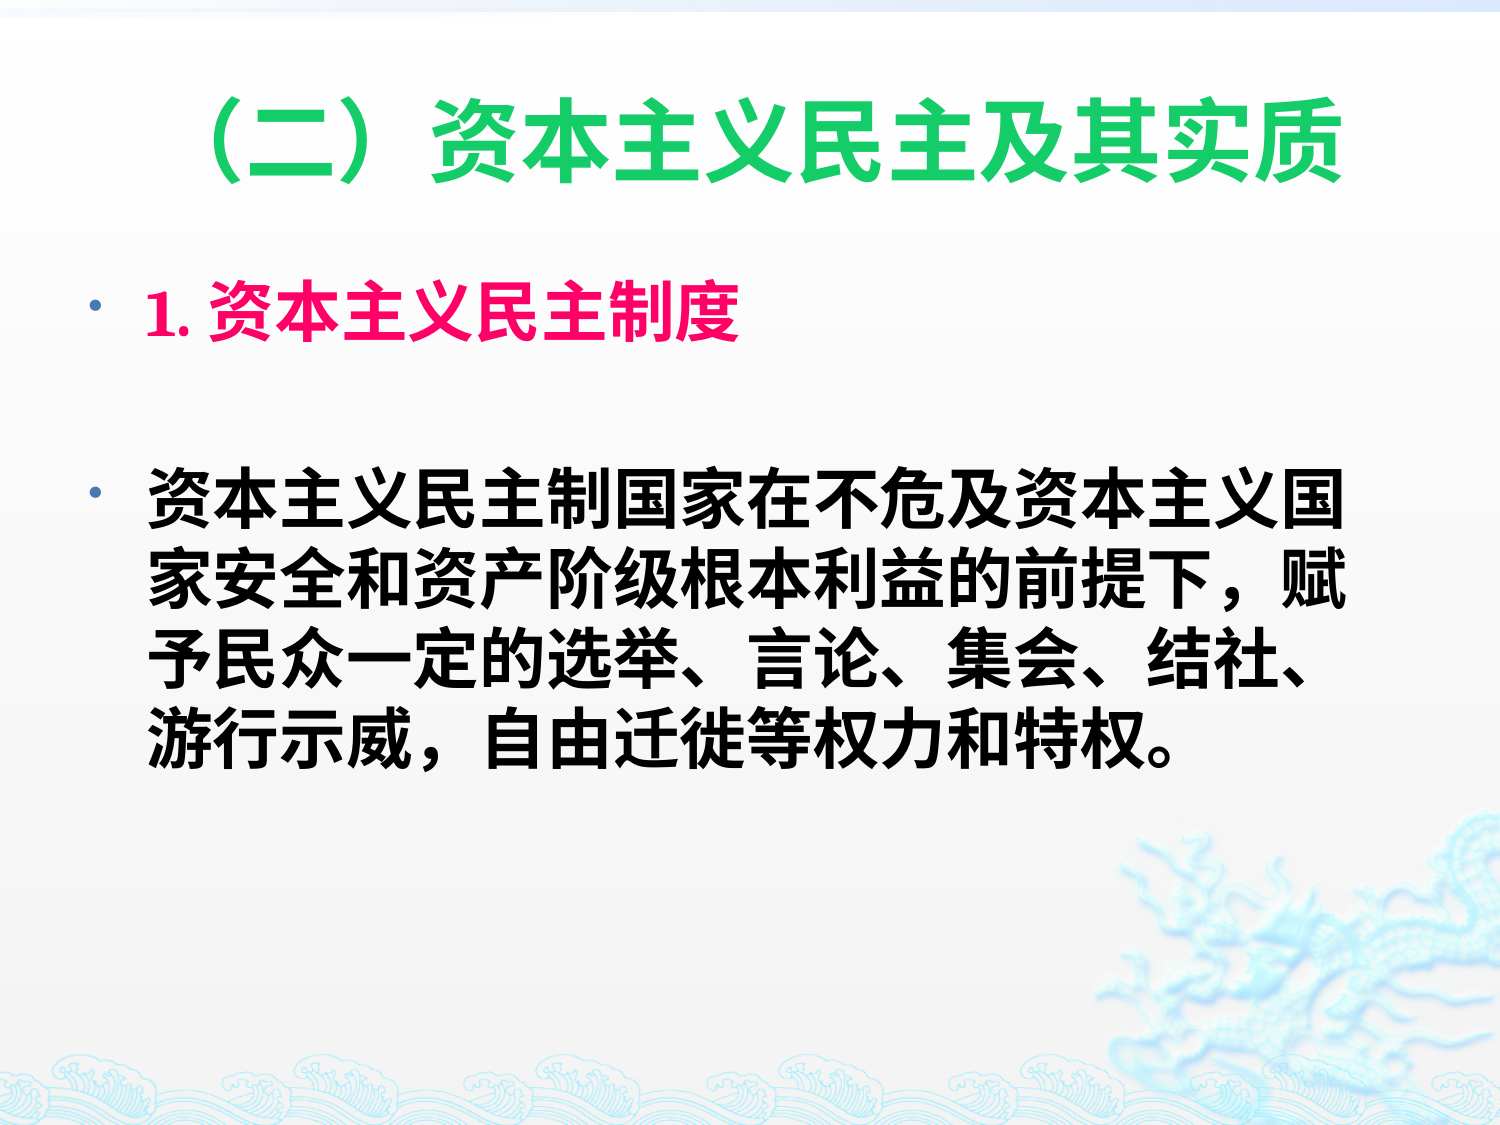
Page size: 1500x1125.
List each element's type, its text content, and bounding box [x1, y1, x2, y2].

list 1.资本主义民主制度 资本主义民主制国家在不危及资本主义国家安全和资产阶级根本利益的前提下，赋予民众一定的选举、言论、集会、结社、游行示威，自由迁徙等权力和特权。 [75, 262, 1425, 1005]
title （二）资本主义民主及其实质 [75, 45, 1425, 233]
